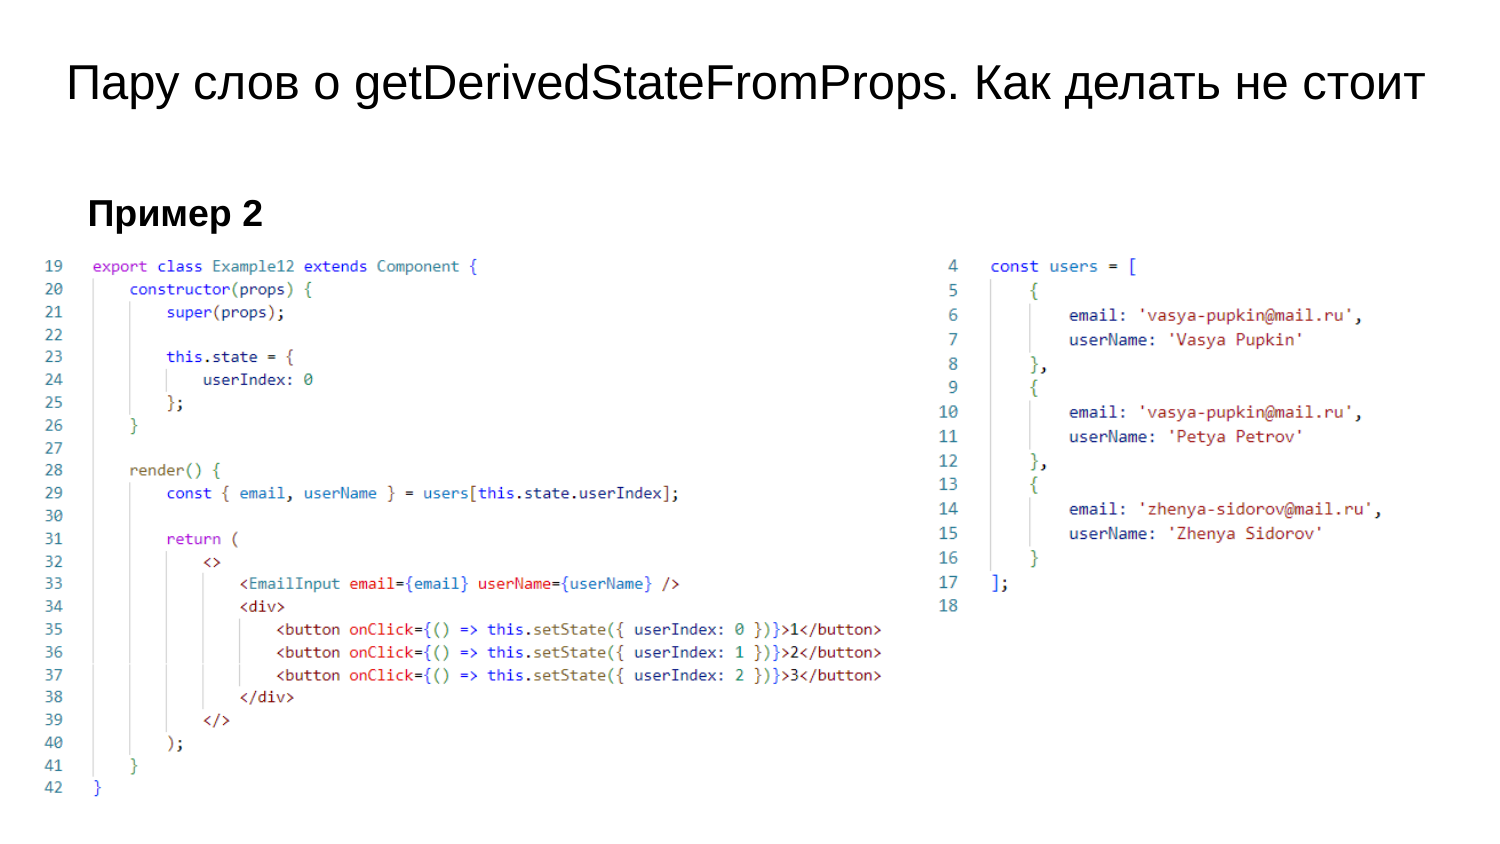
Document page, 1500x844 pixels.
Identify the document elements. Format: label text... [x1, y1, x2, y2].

picture [929, 251, 1474, 615]
text_box Пример 2 [72, 173, 578, 244]
title Пару слов о getDerivedStateFromProps. Как делать не стоит [51, 35, 1449, 139]
picture [40, 251, 907, 802]
